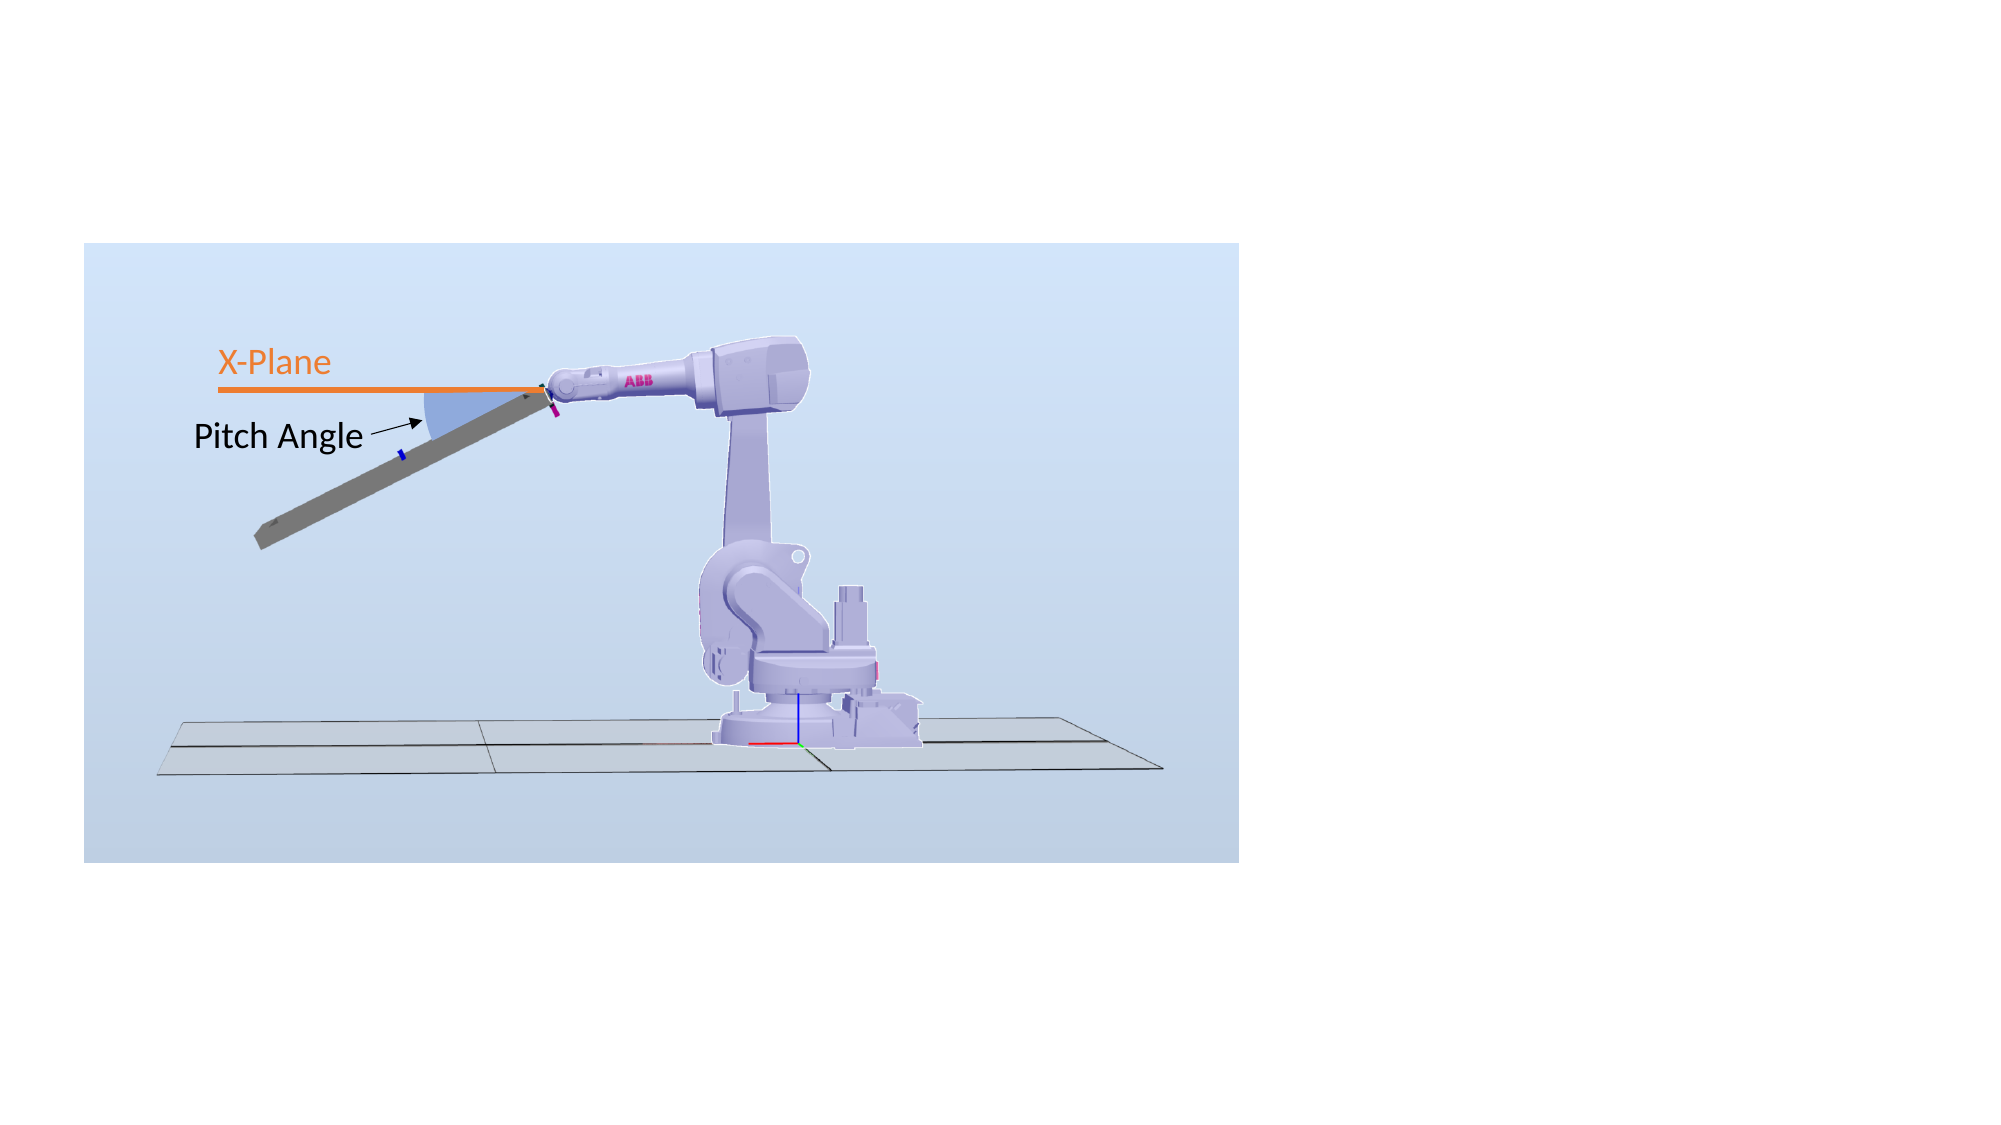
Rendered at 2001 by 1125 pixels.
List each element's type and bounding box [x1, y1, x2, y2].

text_box [371, 420, 423, 435]
picture [84, 243, 1239, 863]
